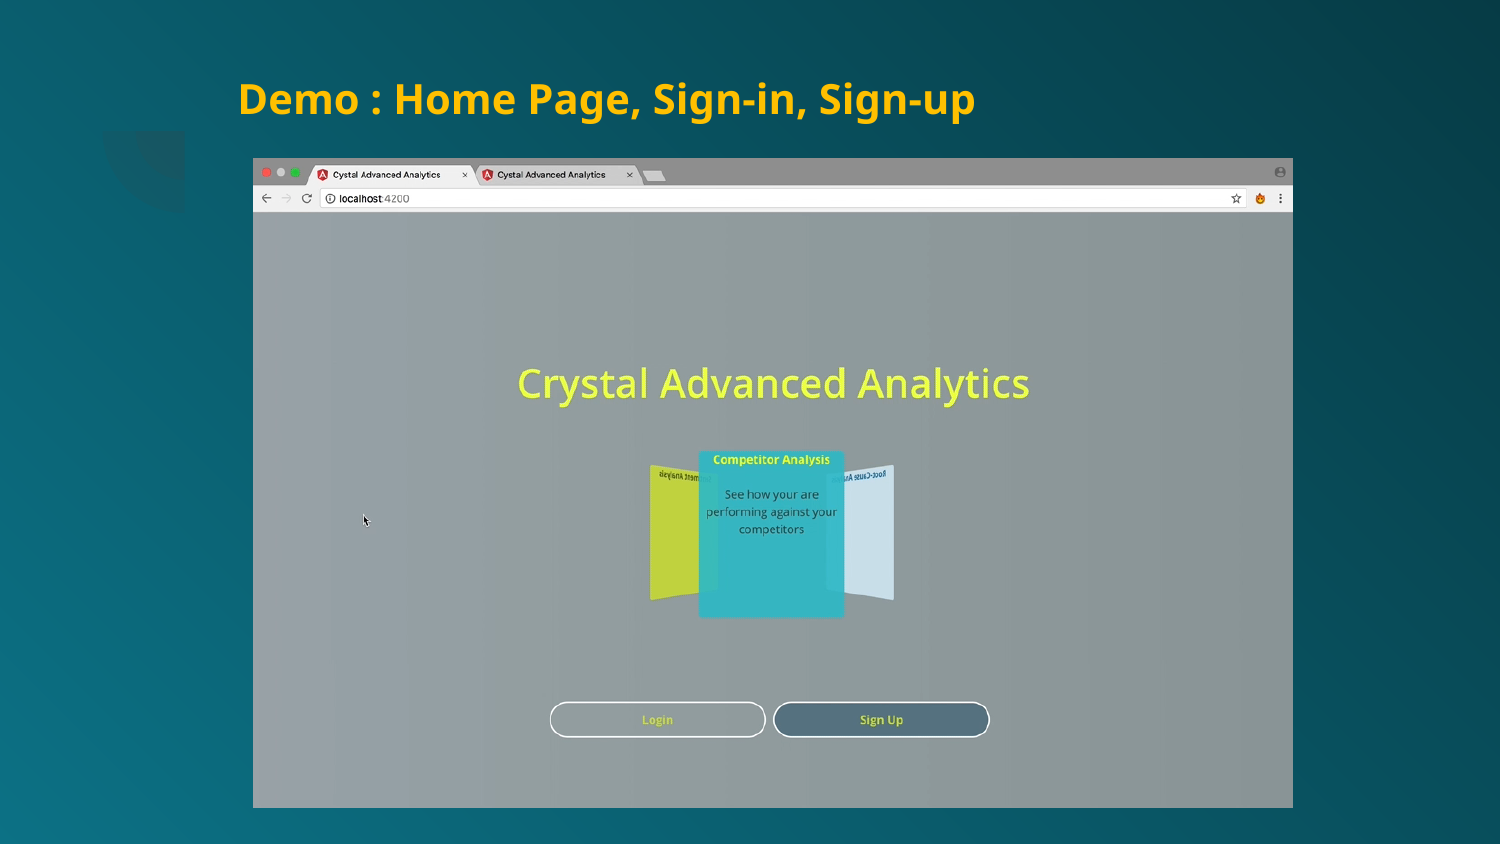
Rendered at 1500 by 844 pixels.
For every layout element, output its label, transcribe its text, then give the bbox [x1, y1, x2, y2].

title Demo : Home Page, Sign-in, Sign-up [222, 57, 1376, 229]
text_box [252, 157, 1294, 809]
